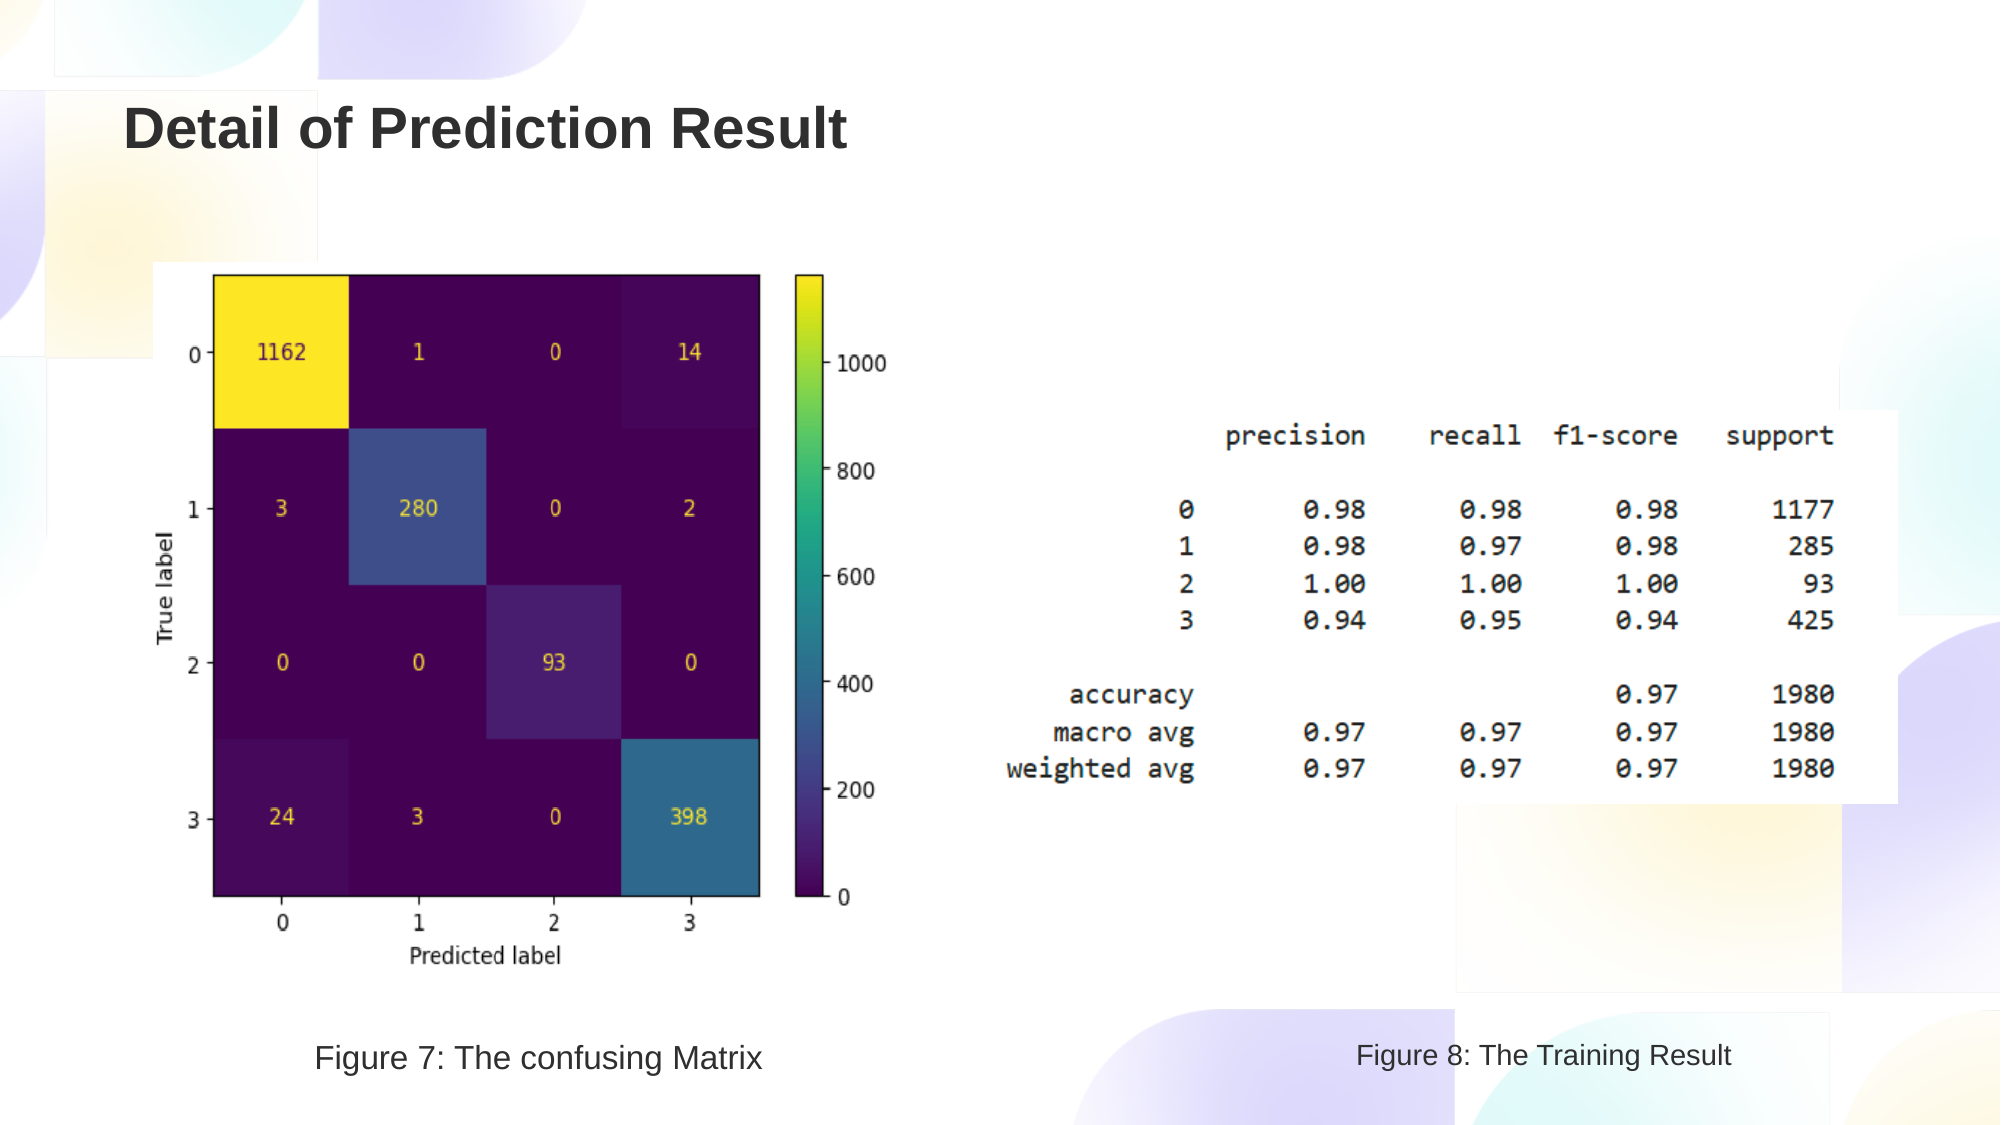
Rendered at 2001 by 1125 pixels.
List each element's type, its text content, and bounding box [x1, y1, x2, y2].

picture [153, 262, 895, 978]
text_box Figure 7: The confusing Matrix [299, 1028, 787, 1084]
title Detail of Prediction Result [108, 0, 1890, 169]
text_box Figure 8: The Training Result [1341, 1028, 1751, 1079]
picture [999, 410, 1898, 805]
